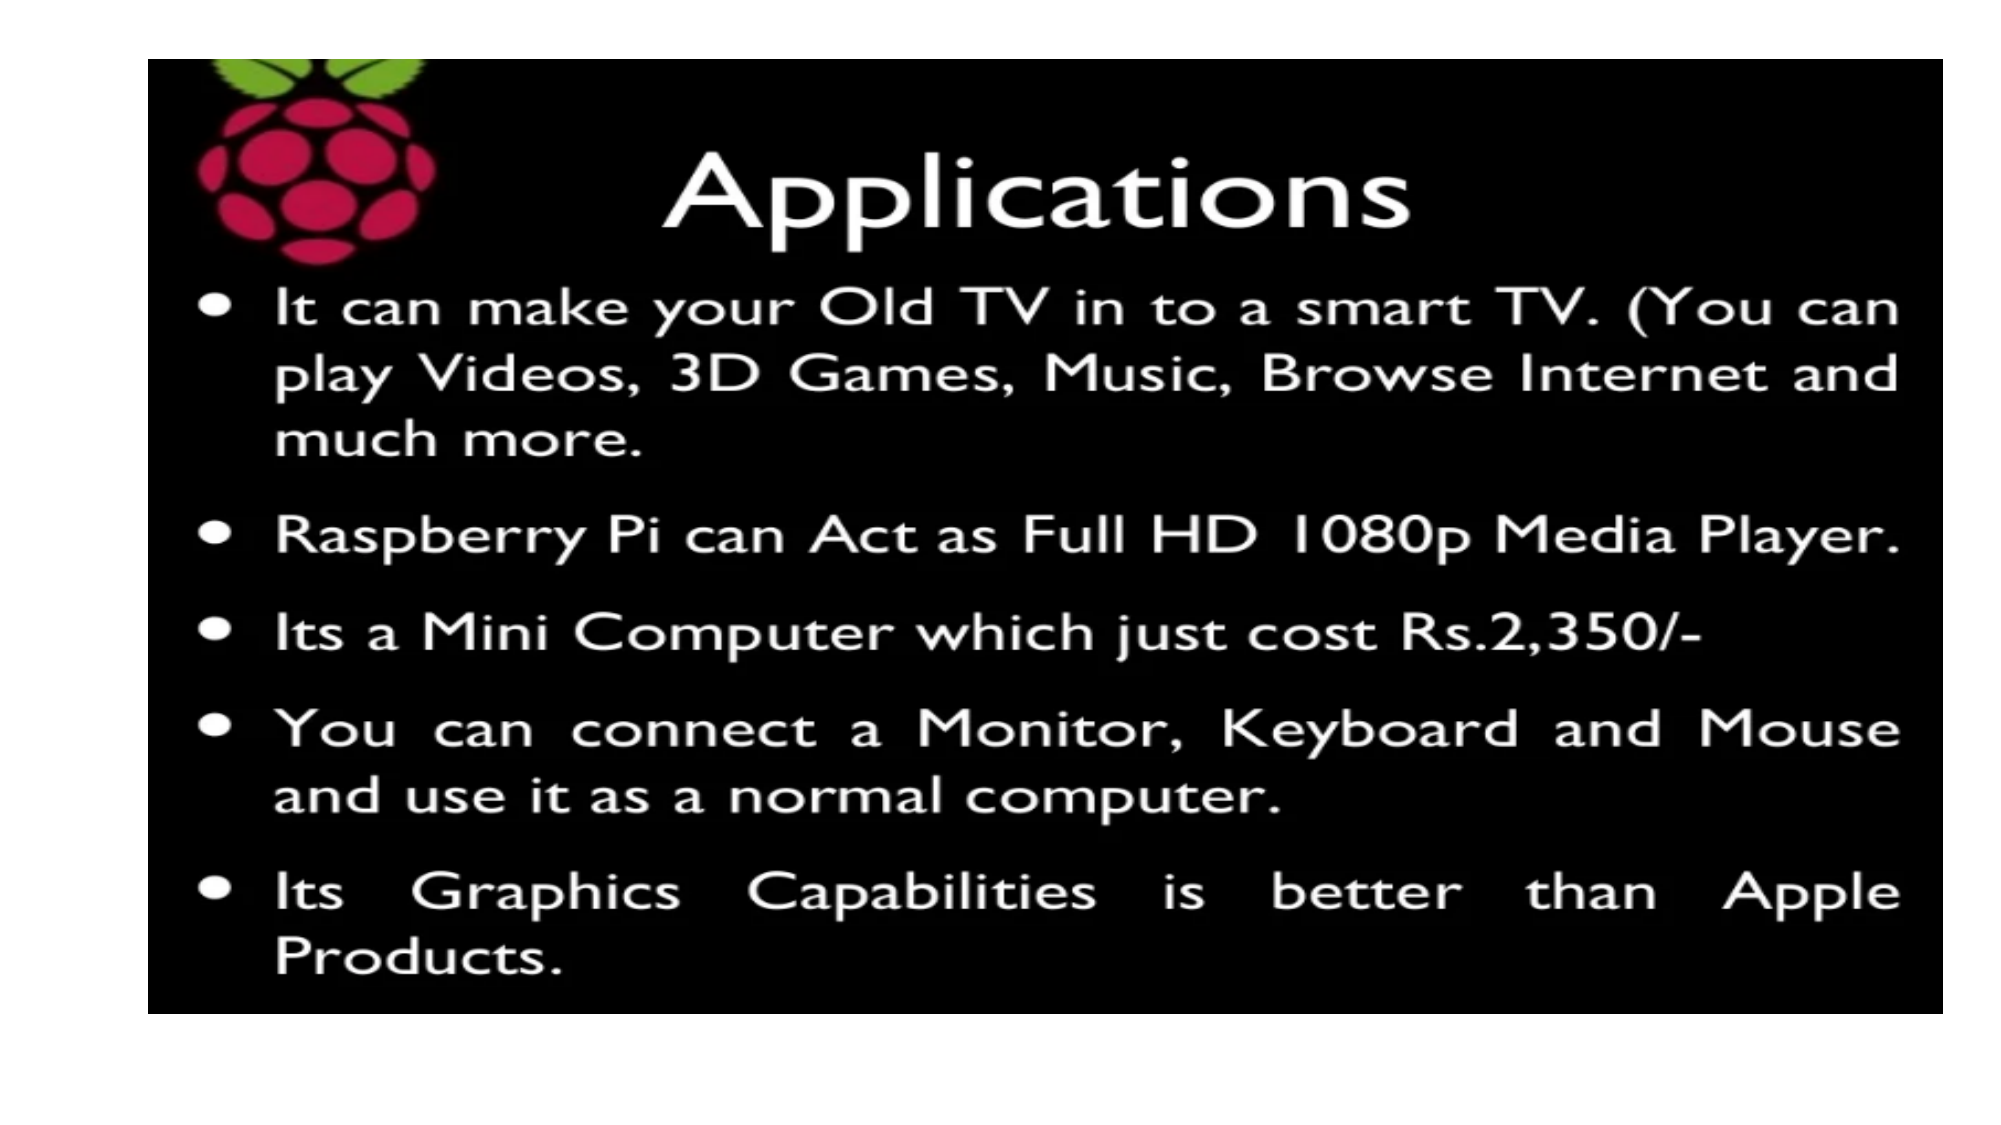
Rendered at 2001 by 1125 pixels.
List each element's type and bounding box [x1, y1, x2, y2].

list [148, 59, 1943, 1014]
